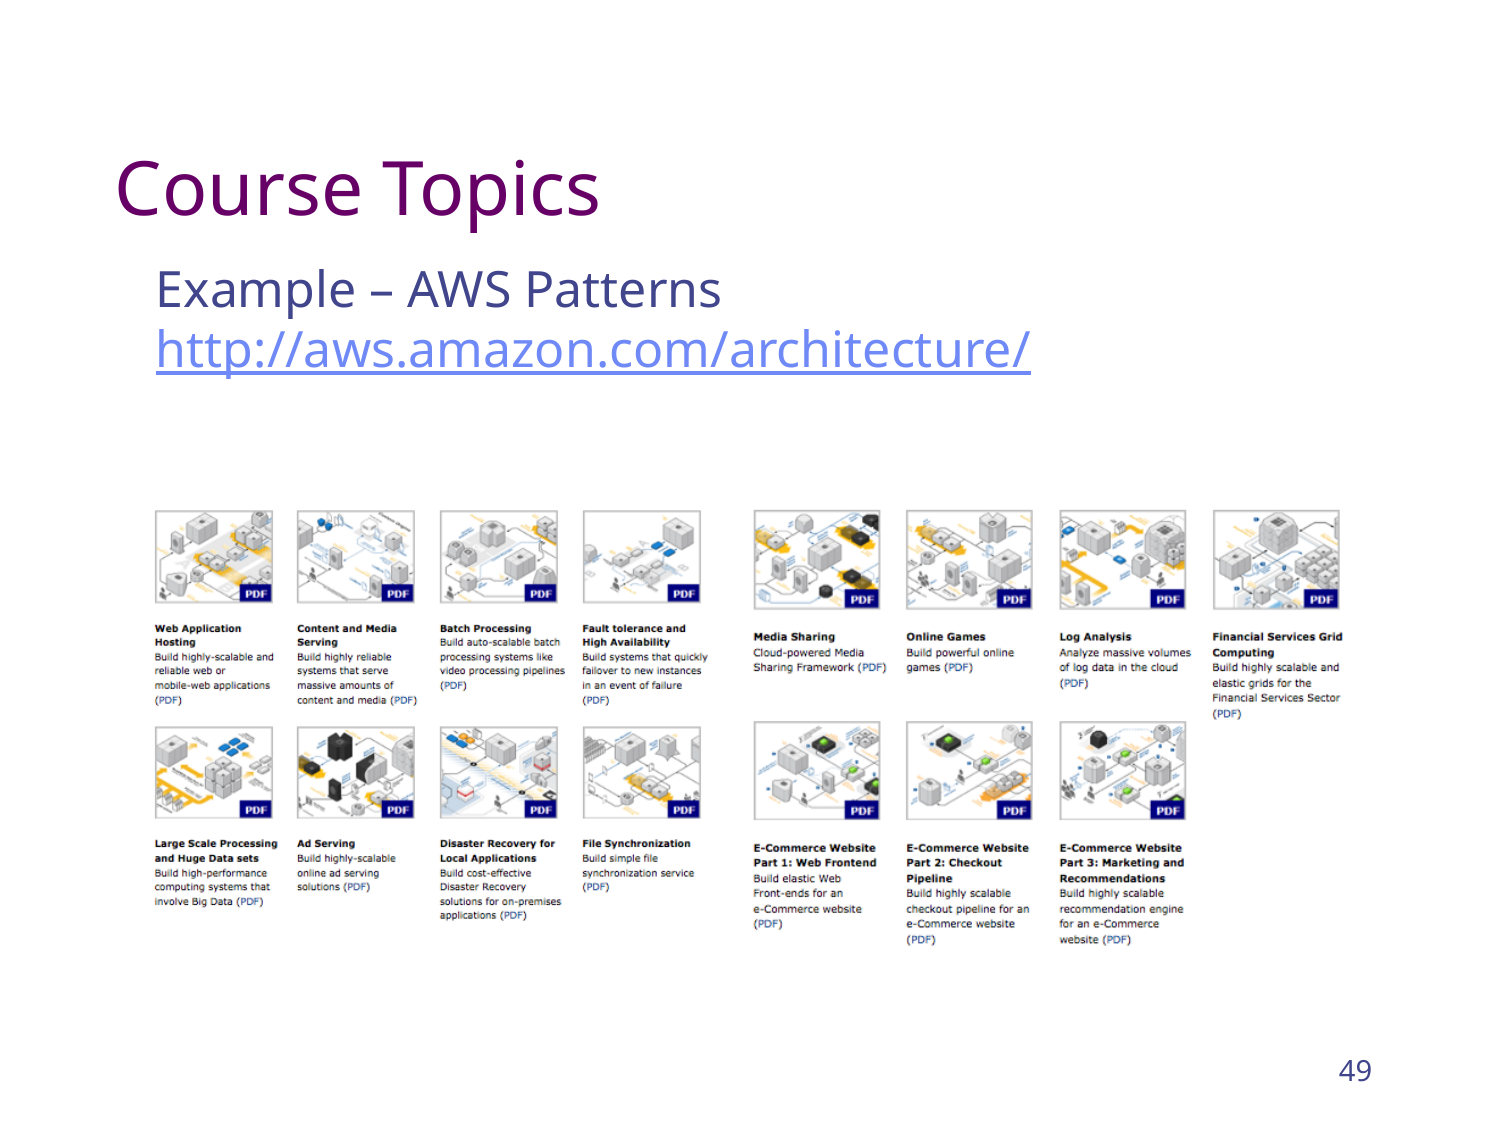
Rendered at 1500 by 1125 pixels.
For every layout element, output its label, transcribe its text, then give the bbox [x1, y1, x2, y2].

title Course Topics [99, 50, 1375, 238]
text_box Example – AWS Patterns http://aws.amazon.com/architecture/ [141, 249, 1046, 498]
picture [137, 499, 1363, 963]
slide_number 49 [1074, 1025, 1388, 1100]
